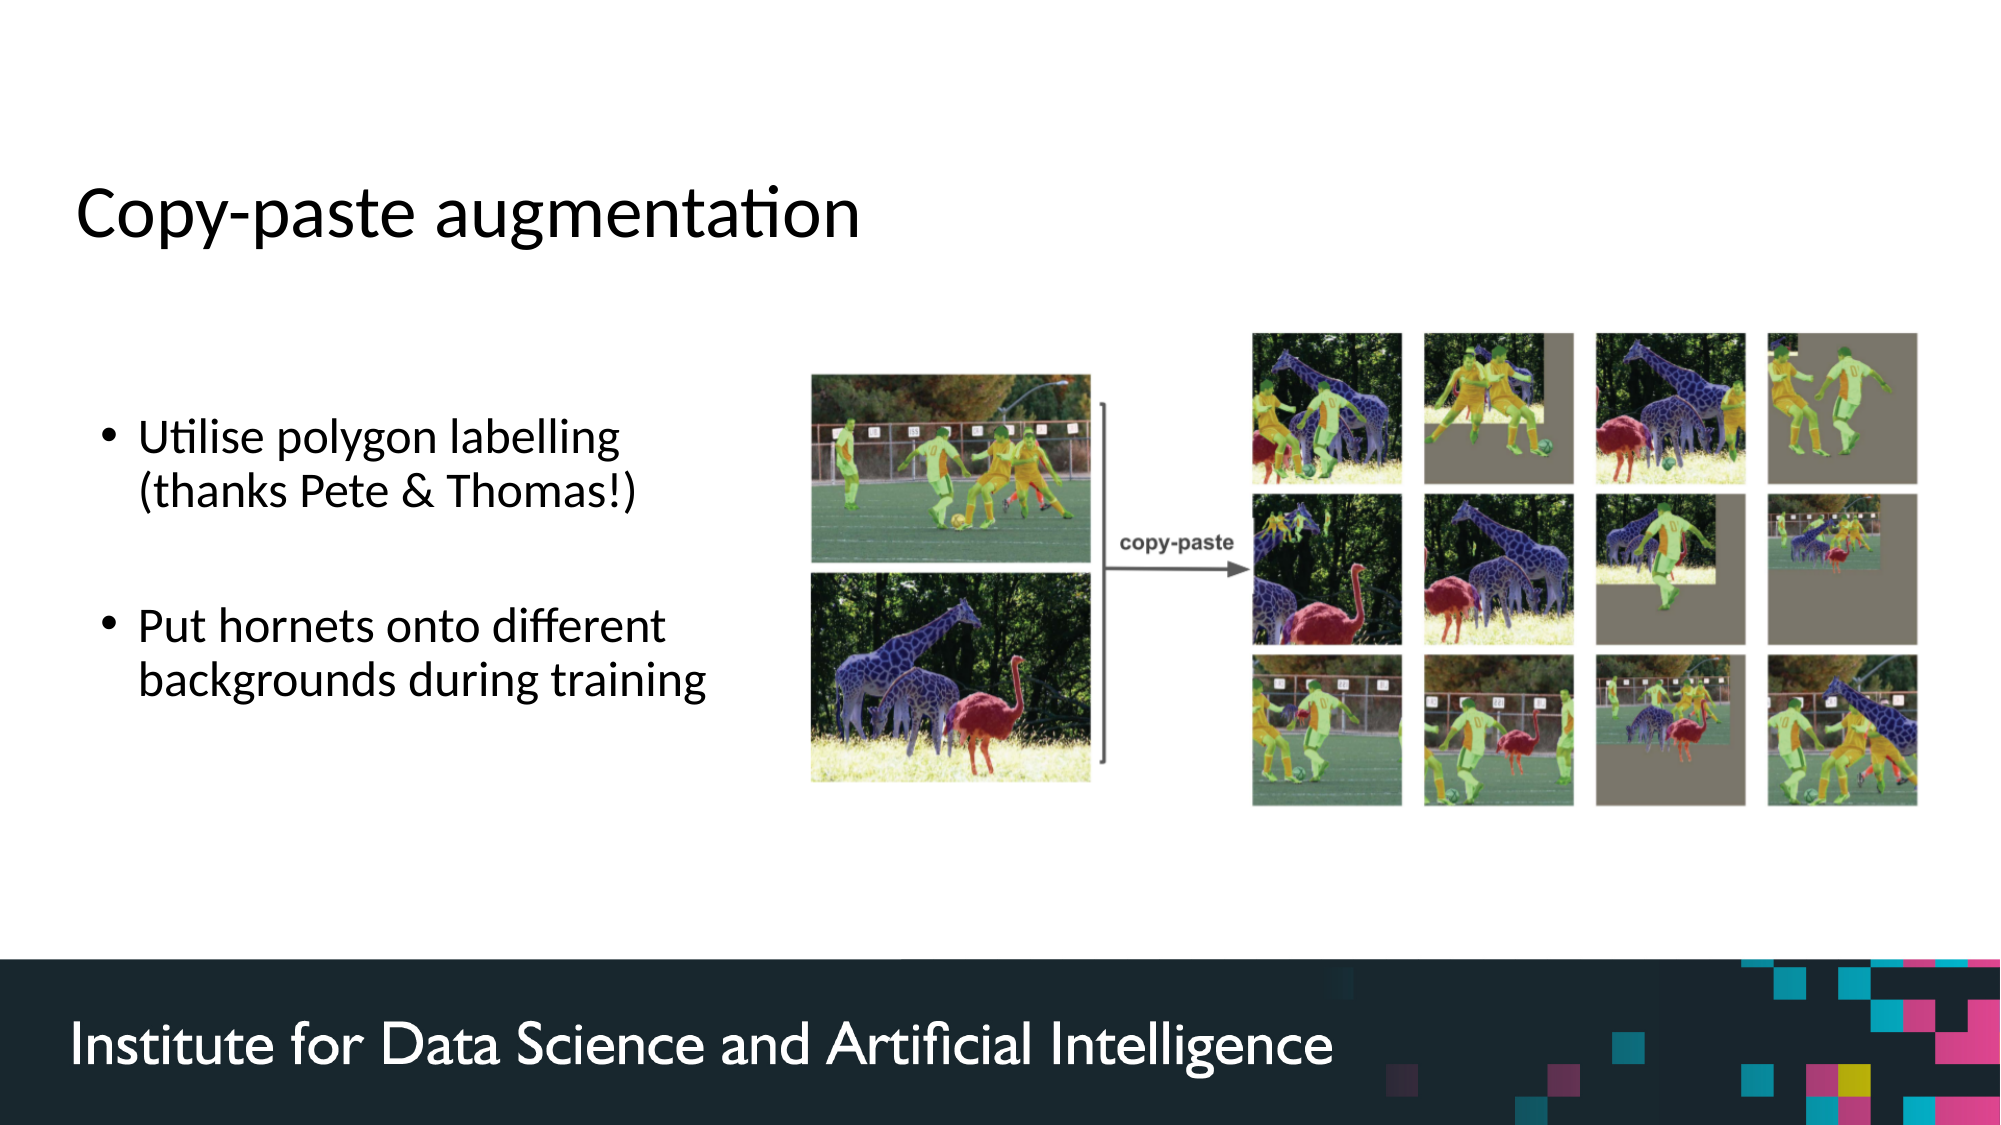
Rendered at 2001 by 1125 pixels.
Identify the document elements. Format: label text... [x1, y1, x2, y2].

title Copy-paste augmentation [61, 164, 981, 262]
picture [0, 0, 2000, 1125]
list [85, 299, 1917, 929]
text_box Utilise polygon labelling (thanks Pete & Thomas!) Put hornets onto different backgrounds during training [85, 402, 760, 721]
